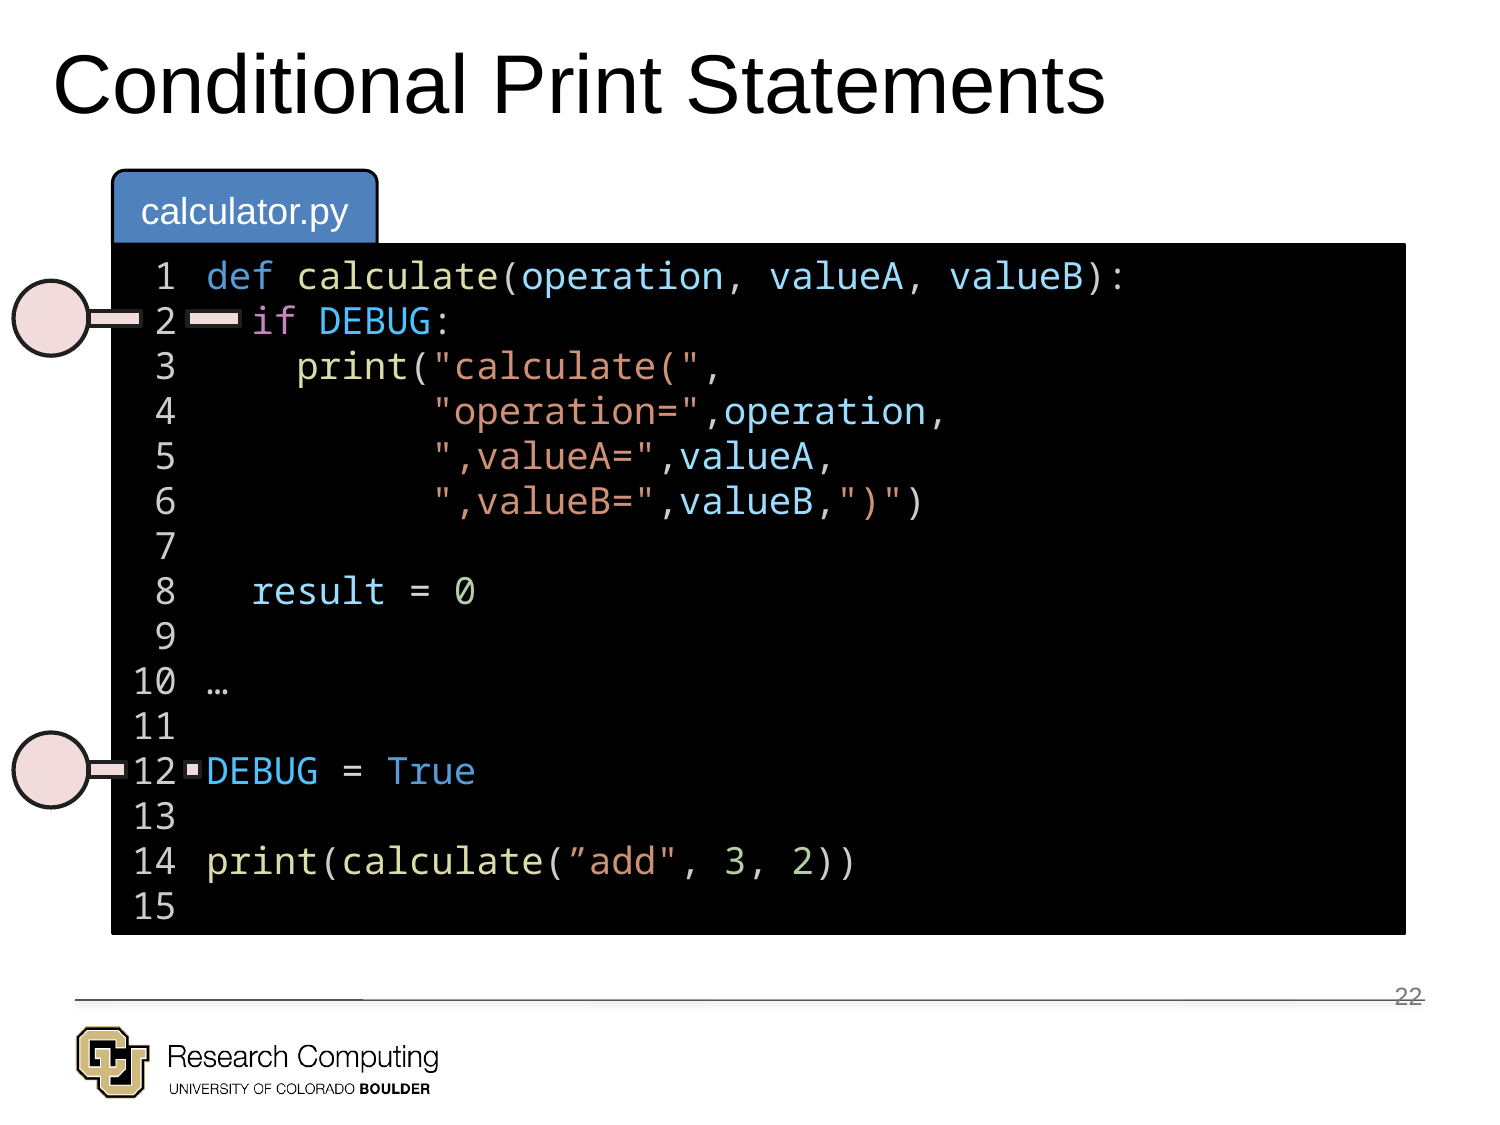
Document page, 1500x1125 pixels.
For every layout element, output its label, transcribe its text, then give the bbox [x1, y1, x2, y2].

title Conditional Print Statements [37, 23, 1300, 227]
picture [75, 1026, 438, 1099]
text_box [185, 309, 242, 328]
text_box [86, 760, 128, 779]
text_box 1 2 3 4 5 6 7 8 9 10 11 12 13 14 15 [112, 247, 192, 934]
text_box [183, 760, 202, 779]
text_box def calculate(operation, valueA, valueB): if DEBUG: print("calculate(", "operation=",operation, ",valueA=",valueA, ",valueB=",valueB,")") result = 0 … DEBUG = True print(calculate(”add", 3, 2)) [192, 244, 1404, 934]
text_box calculator.py [110, 168, 380, 247]
text_box [11, 278, 90, 358]
text_box [11, 730, 90, 810]
text_box [86, 309, 143, 328]
text_box 22 [1100, 965, 1438, 1025]
